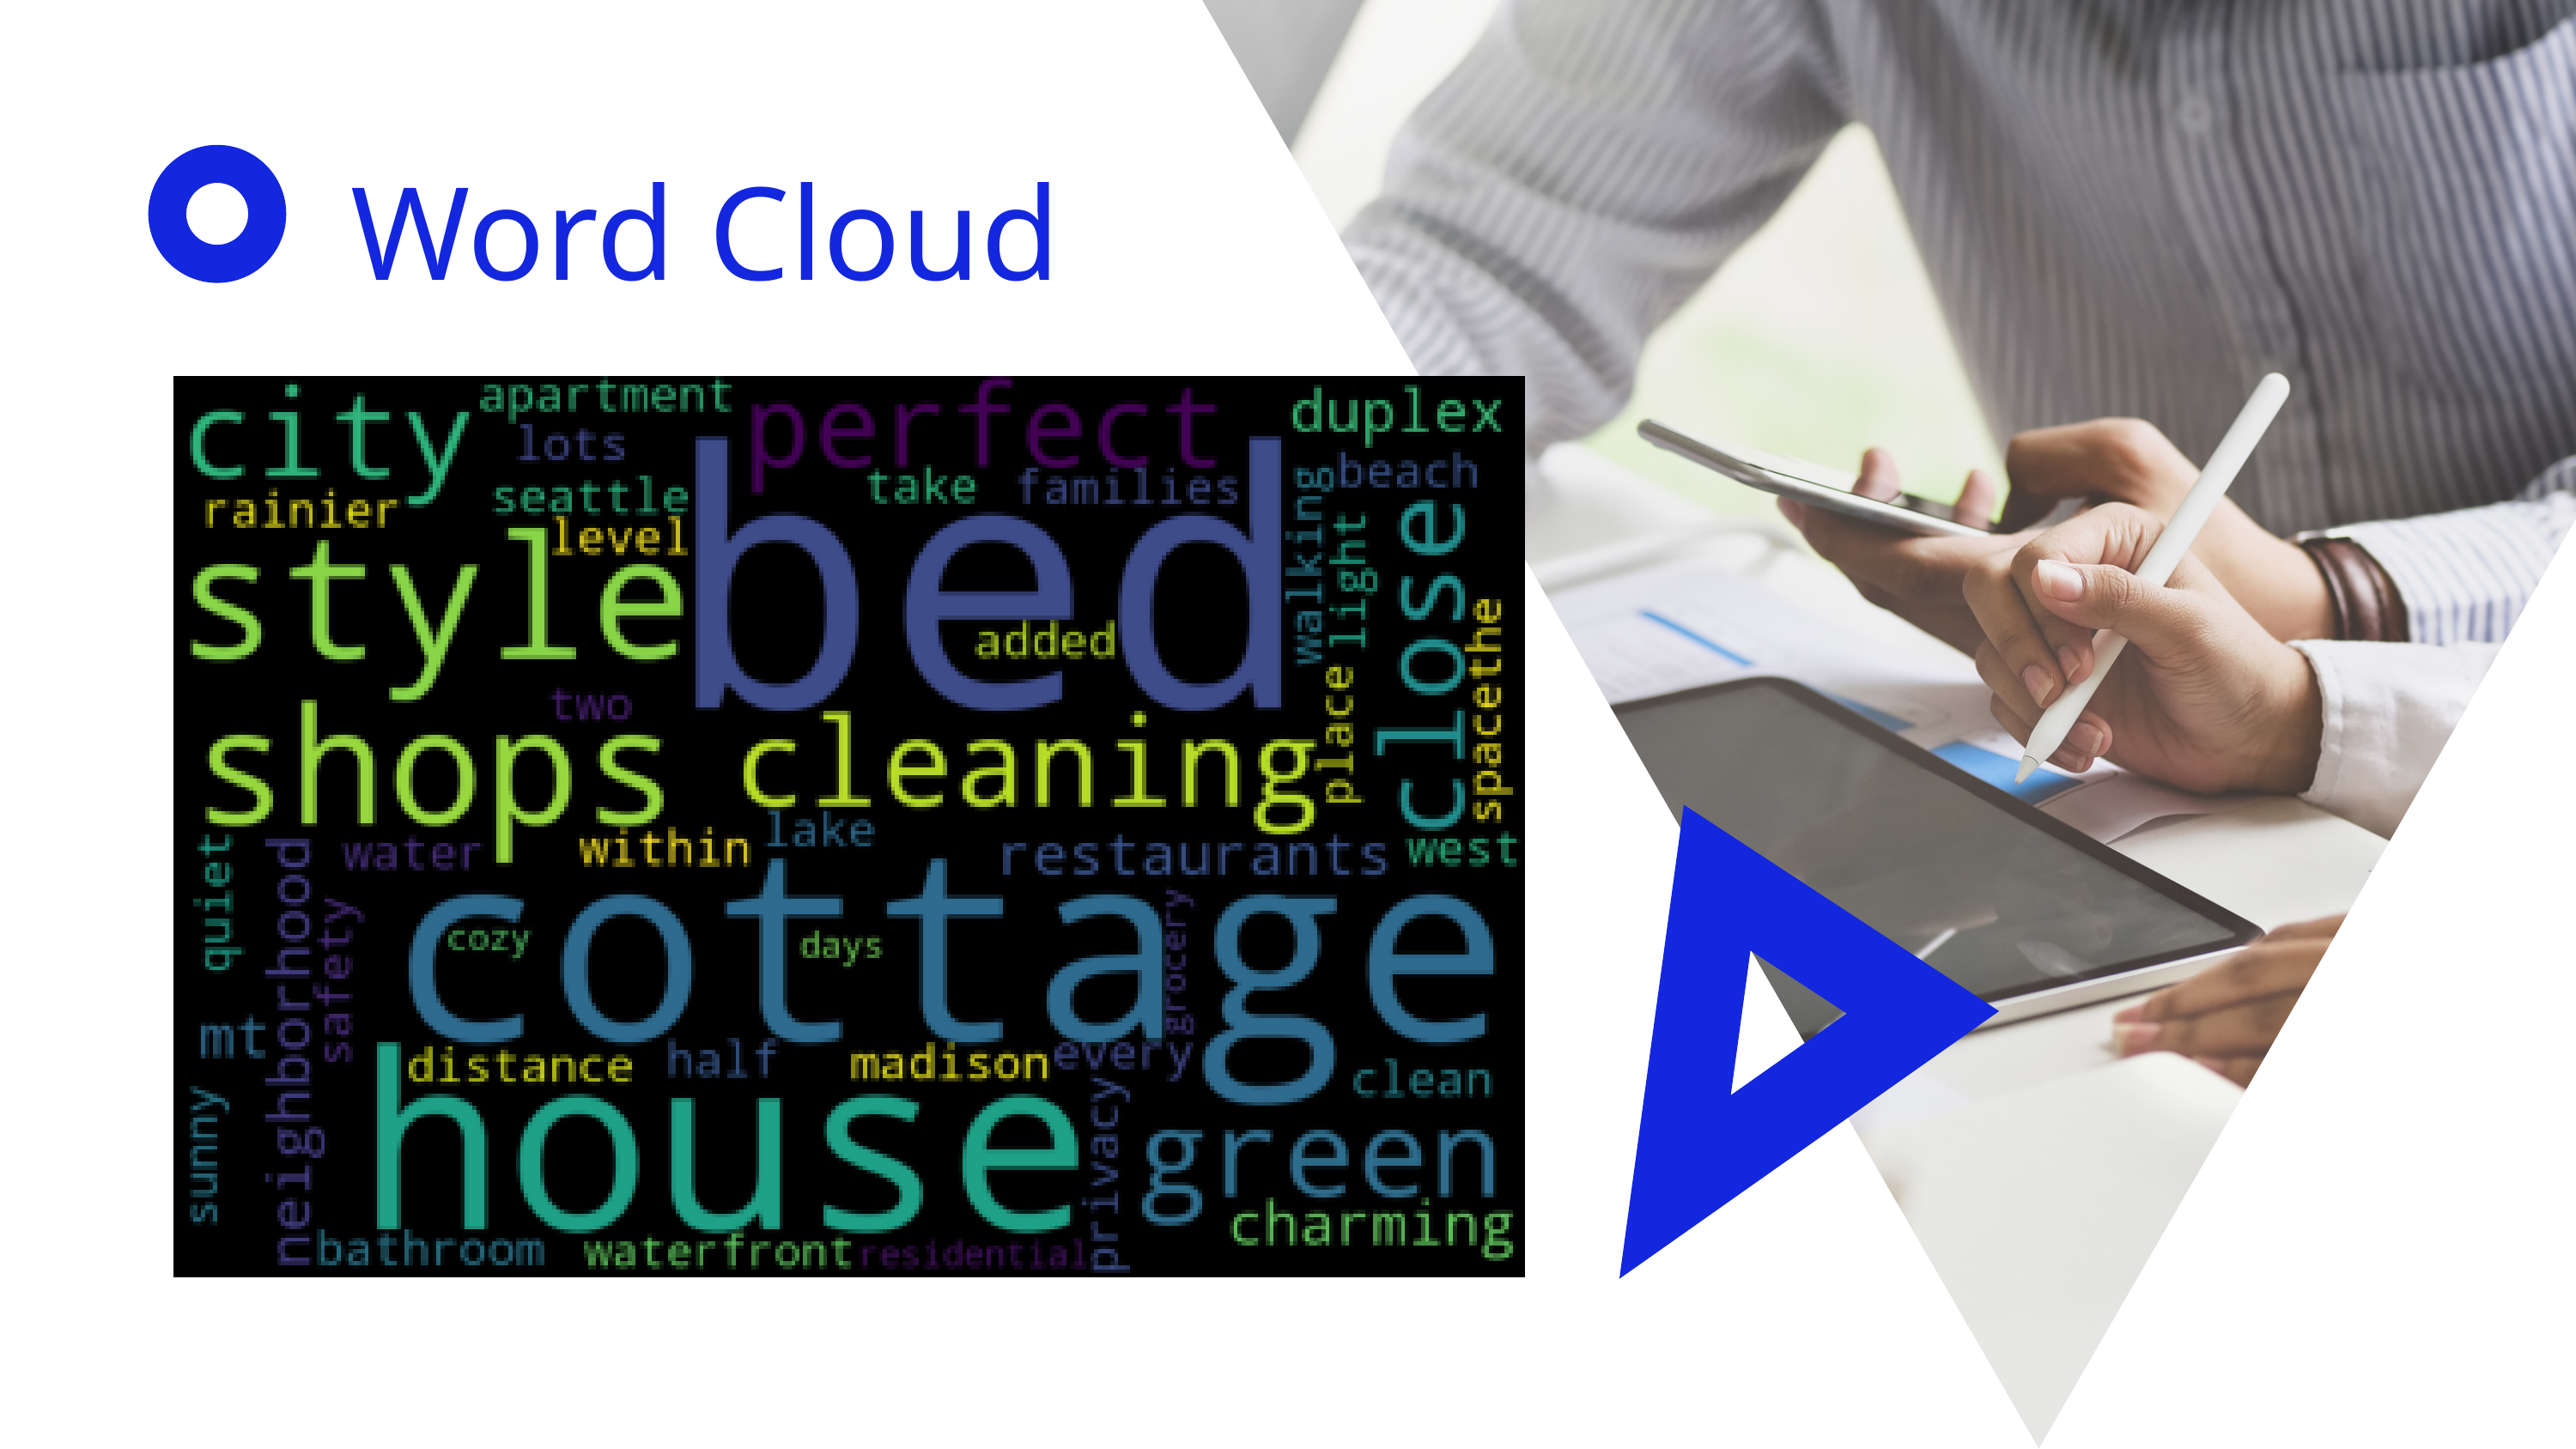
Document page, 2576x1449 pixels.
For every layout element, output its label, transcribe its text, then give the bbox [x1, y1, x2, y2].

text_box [1552, 775, 1959, 1228]
text_box Word Cloud [350, 125, 1197, 306]
picture [145, 353, 1549, 1307]
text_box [1201, 0, 2576, 1449]
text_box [148, 144, 287, 283]
